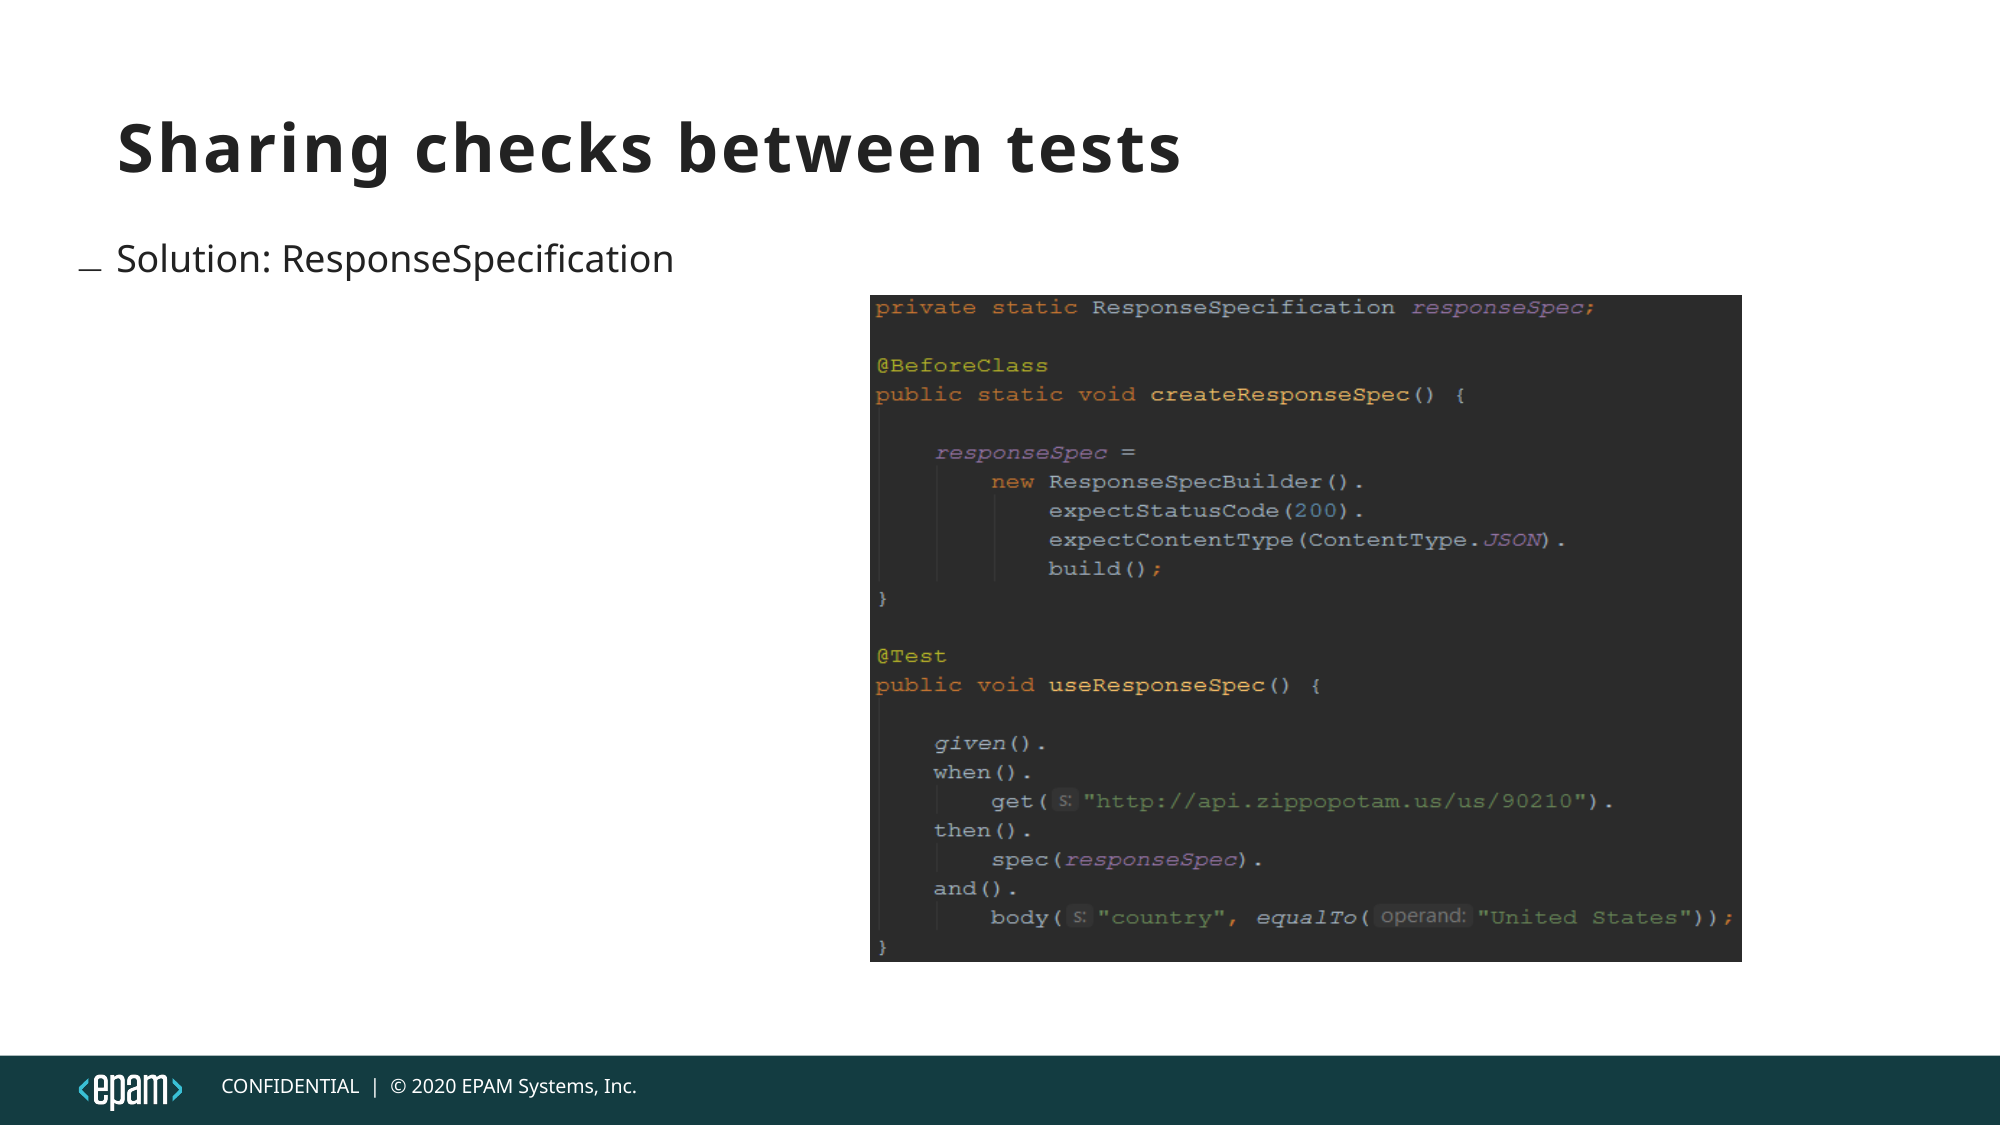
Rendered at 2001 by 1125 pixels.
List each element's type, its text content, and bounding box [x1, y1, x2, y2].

title Sharing checks between tests [117, 37, 1883, 236]
picture [870, 295, 1742, 962]
list Solution: ResponseSpecification [78, 236, 1922, 980]
